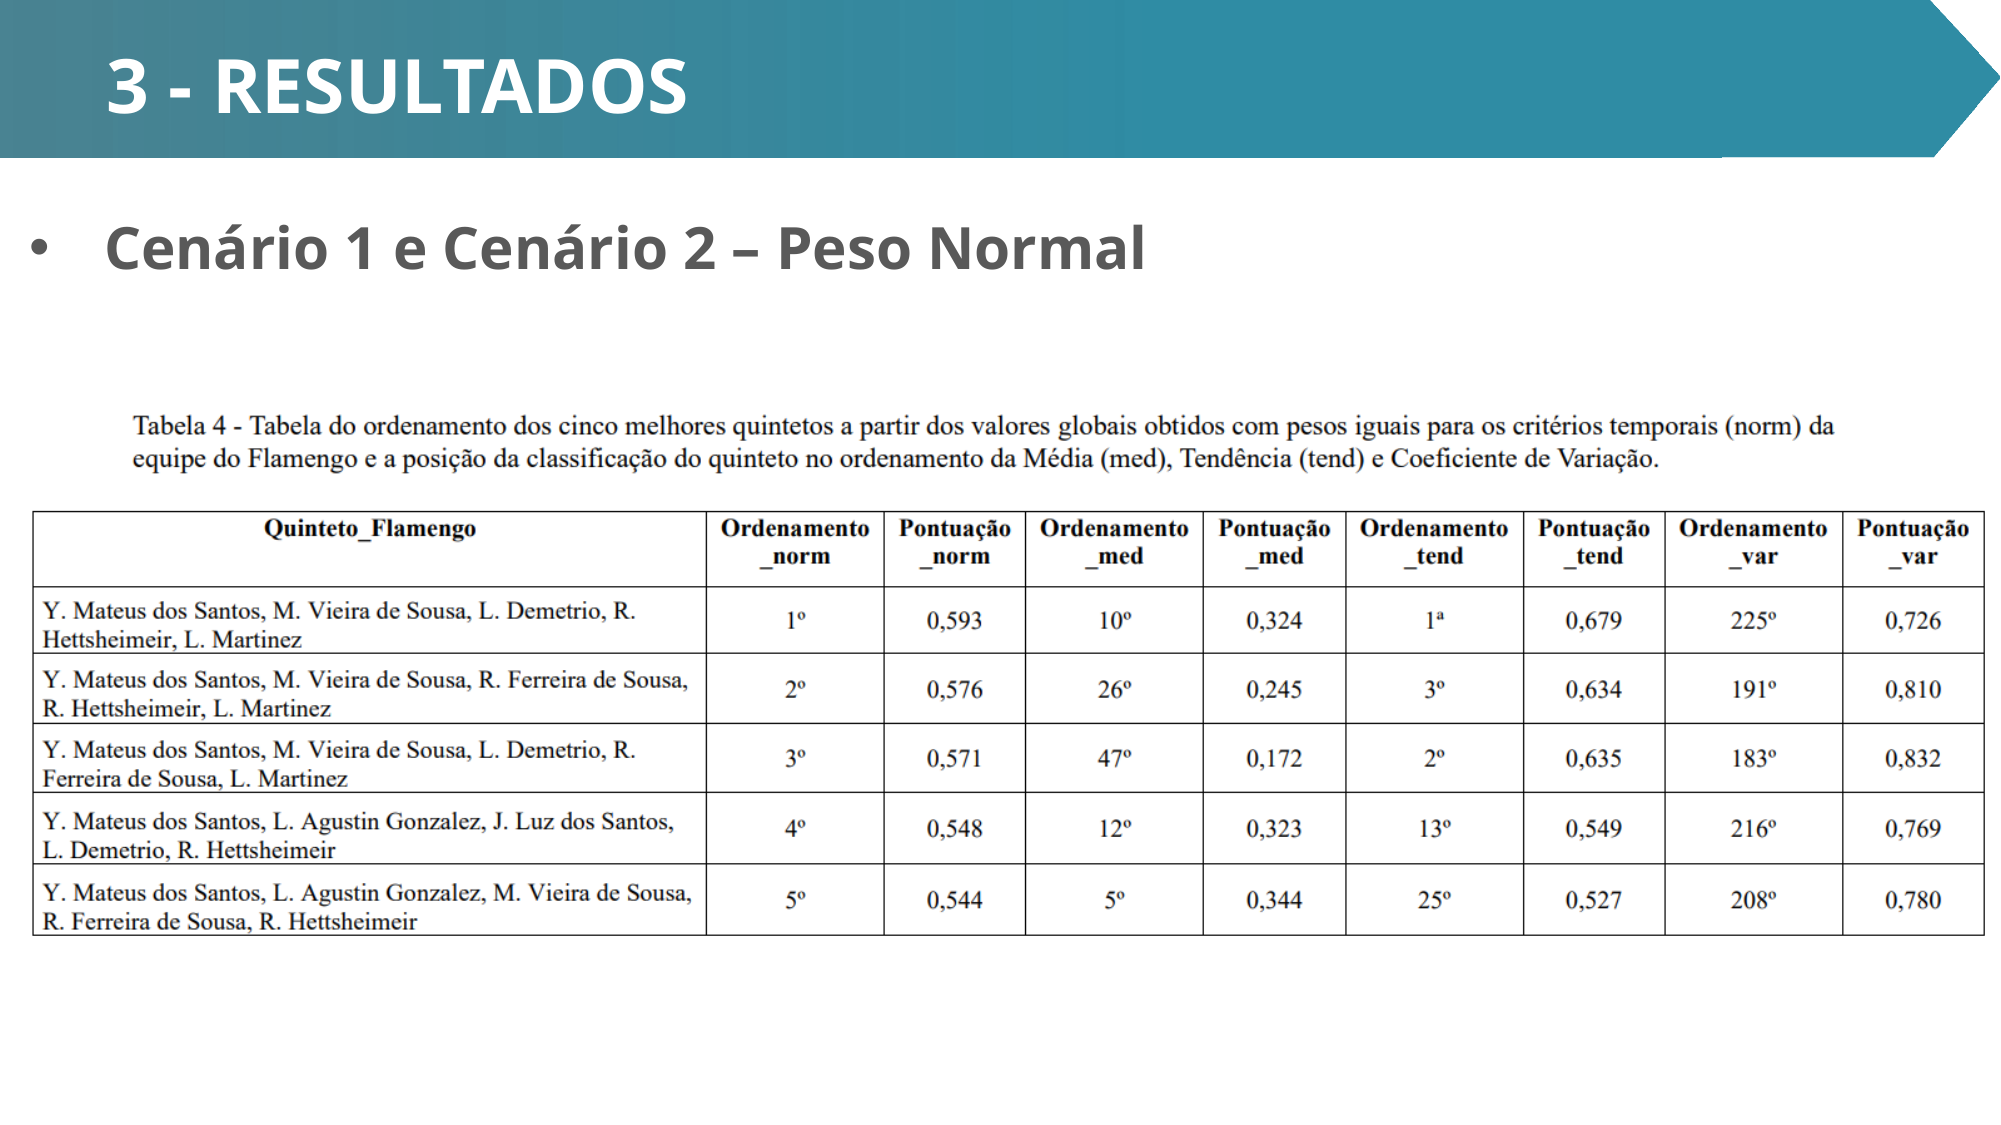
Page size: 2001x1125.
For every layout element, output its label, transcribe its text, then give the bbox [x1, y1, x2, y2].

picture [0, 392, 2000, 941]
text_box 3 - RESULTADOS [91, 41, 1892, 148]
text_box [0, 0, 2000, 158]
text_box Cenário 1 e Cenário 2 – Peso Normal [14, 203, 1382, 289]
